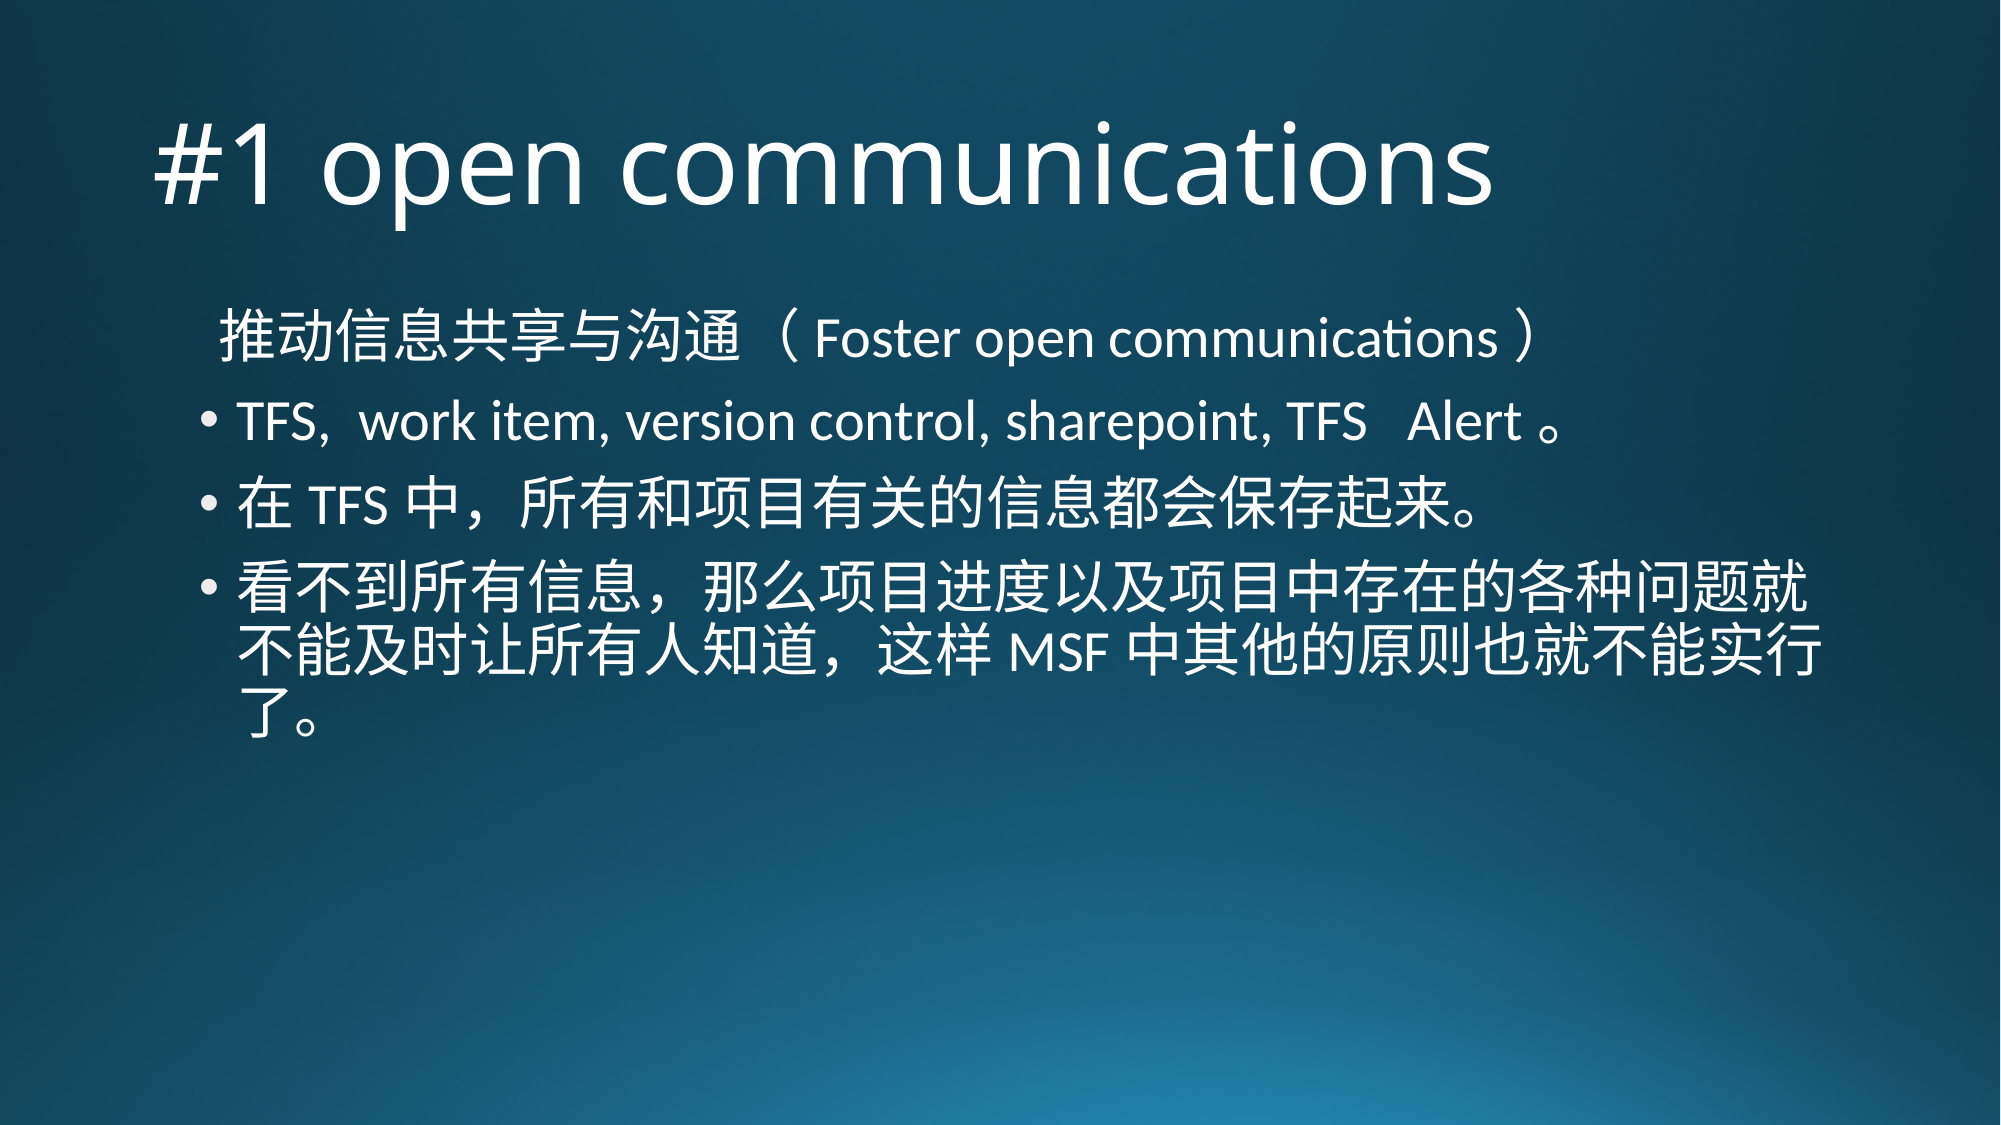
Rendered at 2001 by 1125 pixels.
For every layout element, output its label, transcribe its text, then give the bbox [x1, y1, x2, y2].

list 推动信息共享与沟通（Foster open communications） TFS, work item, version control, sharepoint, TFS Alert。 在TFS中，所有和项目有关的信息都会保存起来。 看不到所有信息，那么项目进度以及项目中存在的各种问题就不能及时让所有人知道，这样MSF中其他的原则也就不能实行了。 [183, 299, 1863, 1014]
picture [0, 0, 2001, 1125]
title #1 open communications [137, 59, 1863, 278]
